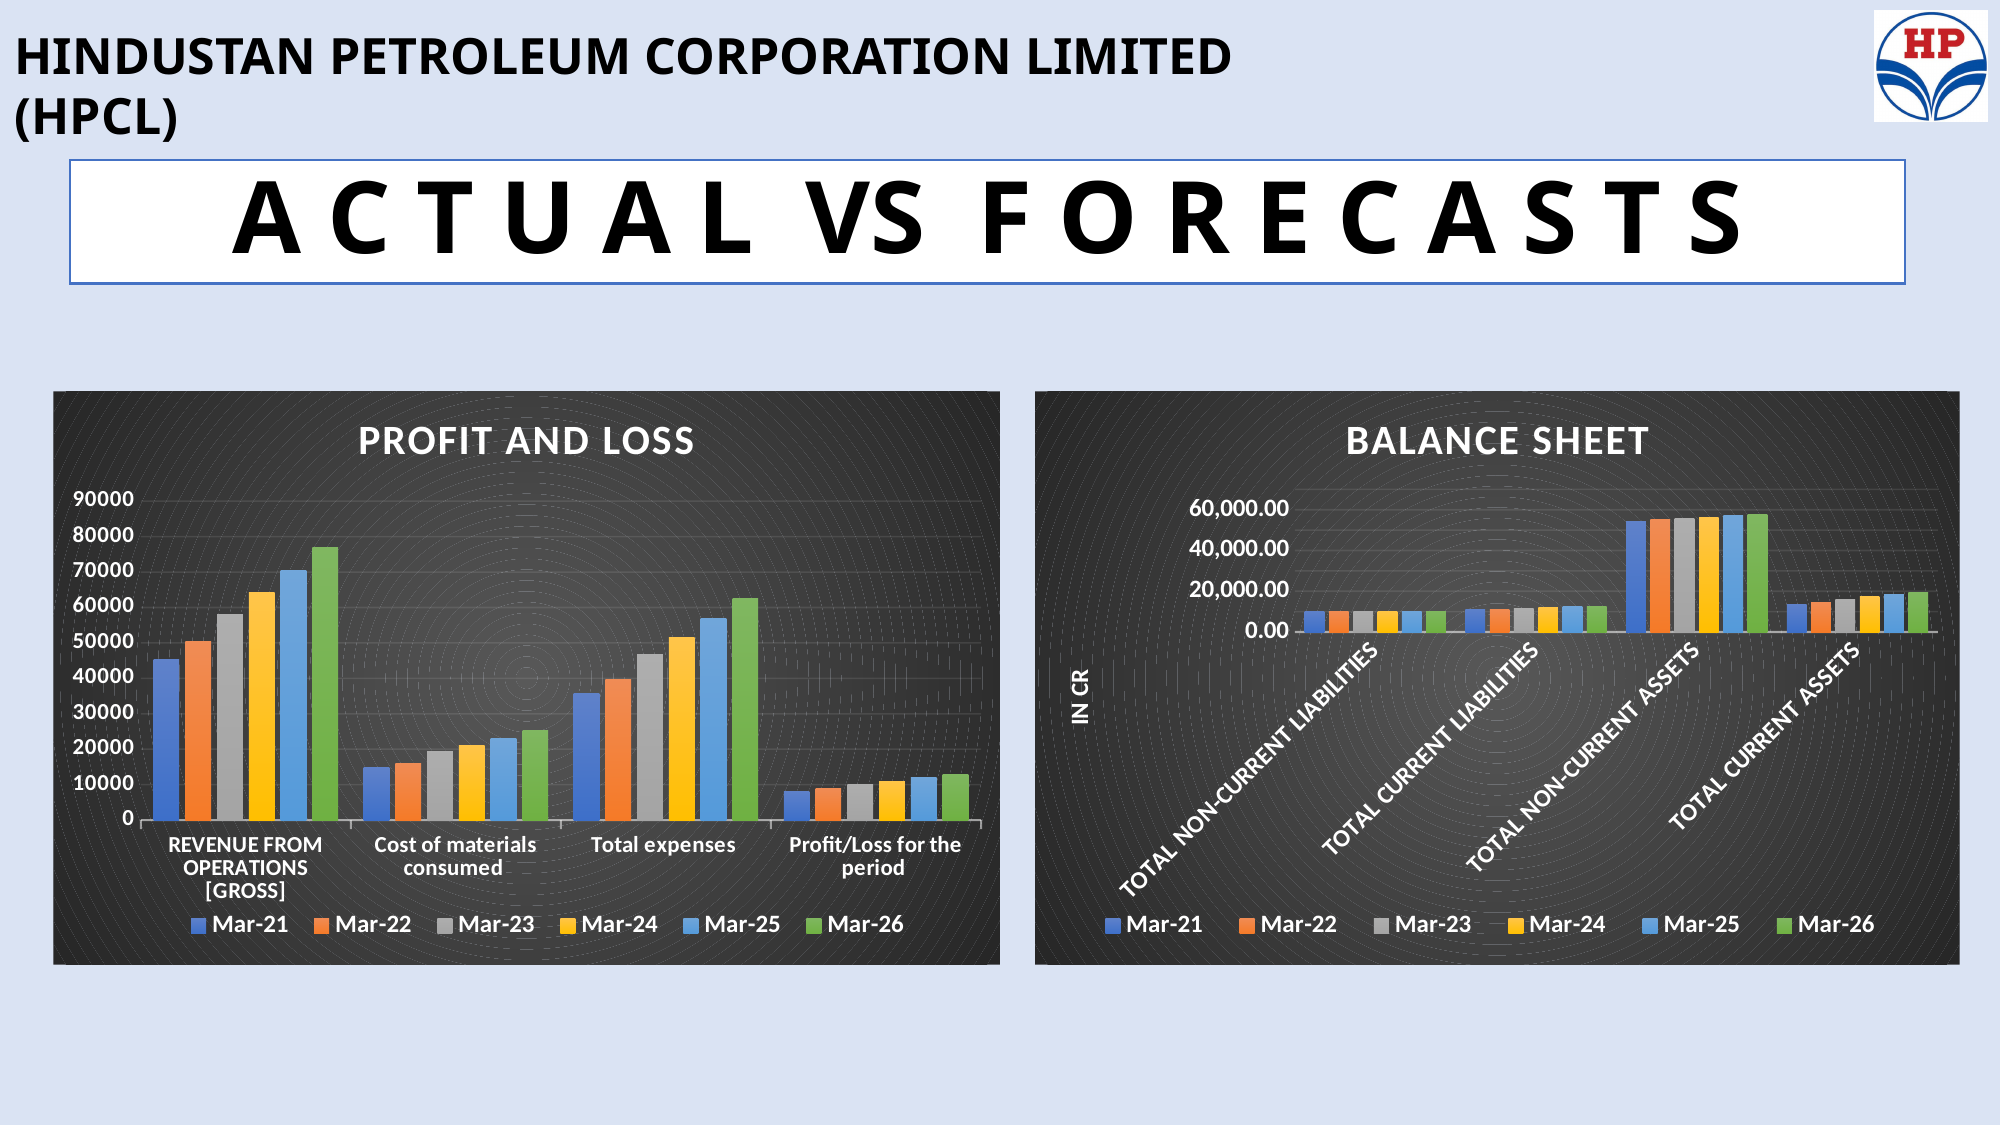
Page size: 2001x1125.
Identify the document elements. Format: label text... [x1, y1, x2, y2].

picture [1874, 10, 1988, 122]
chart [53, 391, 1001, 965]
chart [1035, 391, 1960, 965]
text_box A C T U A L VS F O R E C A S T S [69, 159, 1906, 285]
text_box HINDUSTAN PETROLEUM CORPORATION LIMITED (HPCL) [0, 17, 1418, 212]
